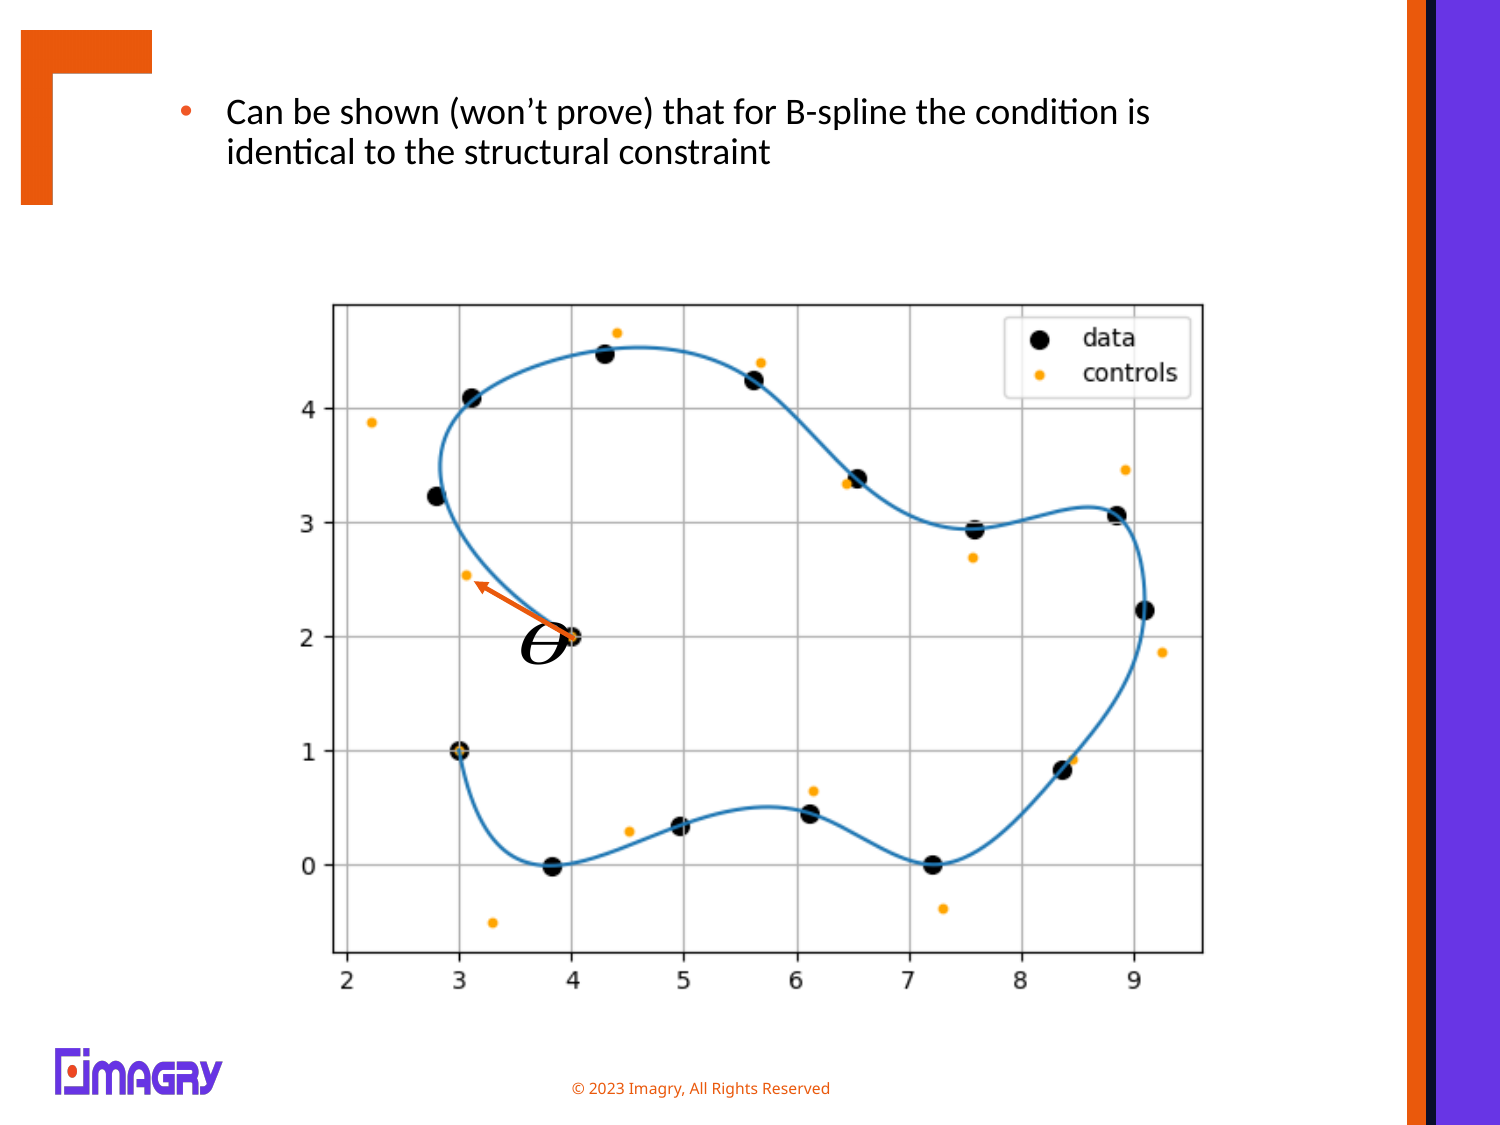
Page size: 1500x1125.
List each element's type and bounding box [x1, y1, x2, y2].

picture [20, 30, 152, 205]
text_box [473, 581, 575, 639]
picture [51, 1042, 228, 1103]
picture [282, 287, 1218, 1012]
